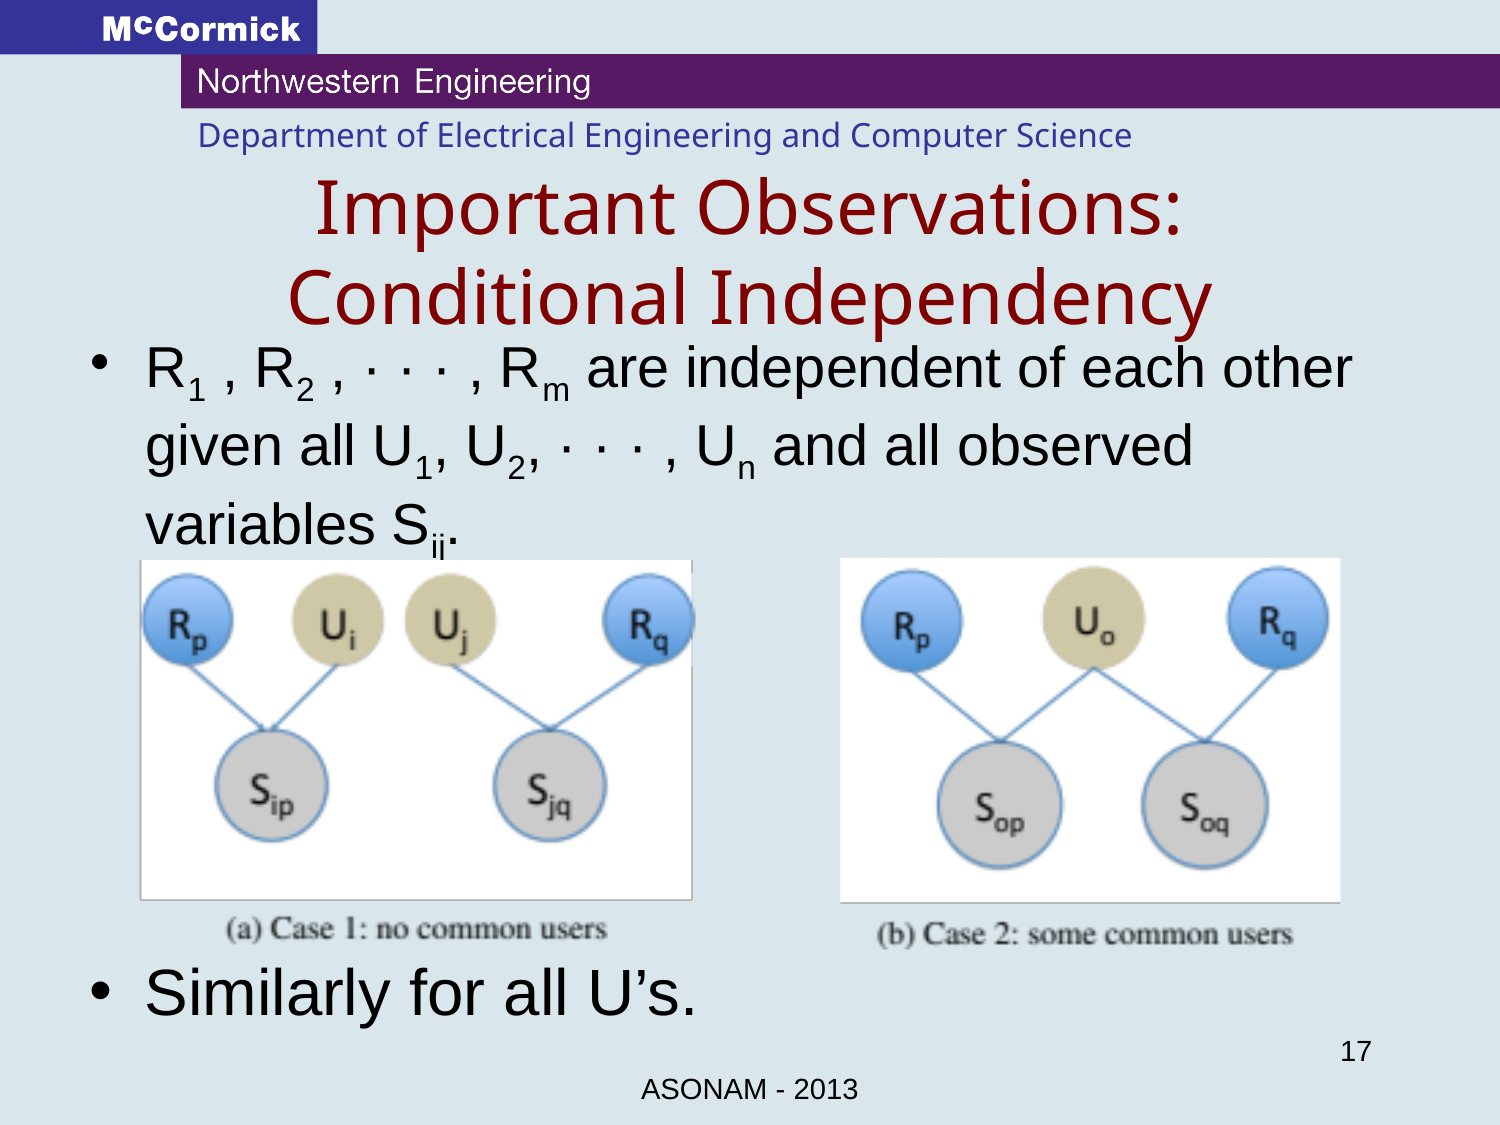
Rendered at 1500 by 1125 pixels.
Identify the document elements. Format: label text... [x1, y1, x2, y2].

list R1 , R2 , · · · , Rm are independent of each other given all U1, U2, · · · , Un and all observed variables Sij. [75, 321, 1425, 575]
title Important Observations: Conditional Independency [112, 187, 1388, 313]
picture [840, 557, 1341, 951]
picture [199, 68, 595, 100]
footer ASONAM - 2013 [512, 1062, 988, 1125]
slide_number 17 [1074, 1025, 1388, 1100]
picture [96, 9, 681, 55]
text_box Similarly for all U’s. [74, 943, 1425, 1037]
picture [124, 559, 707, 951]
